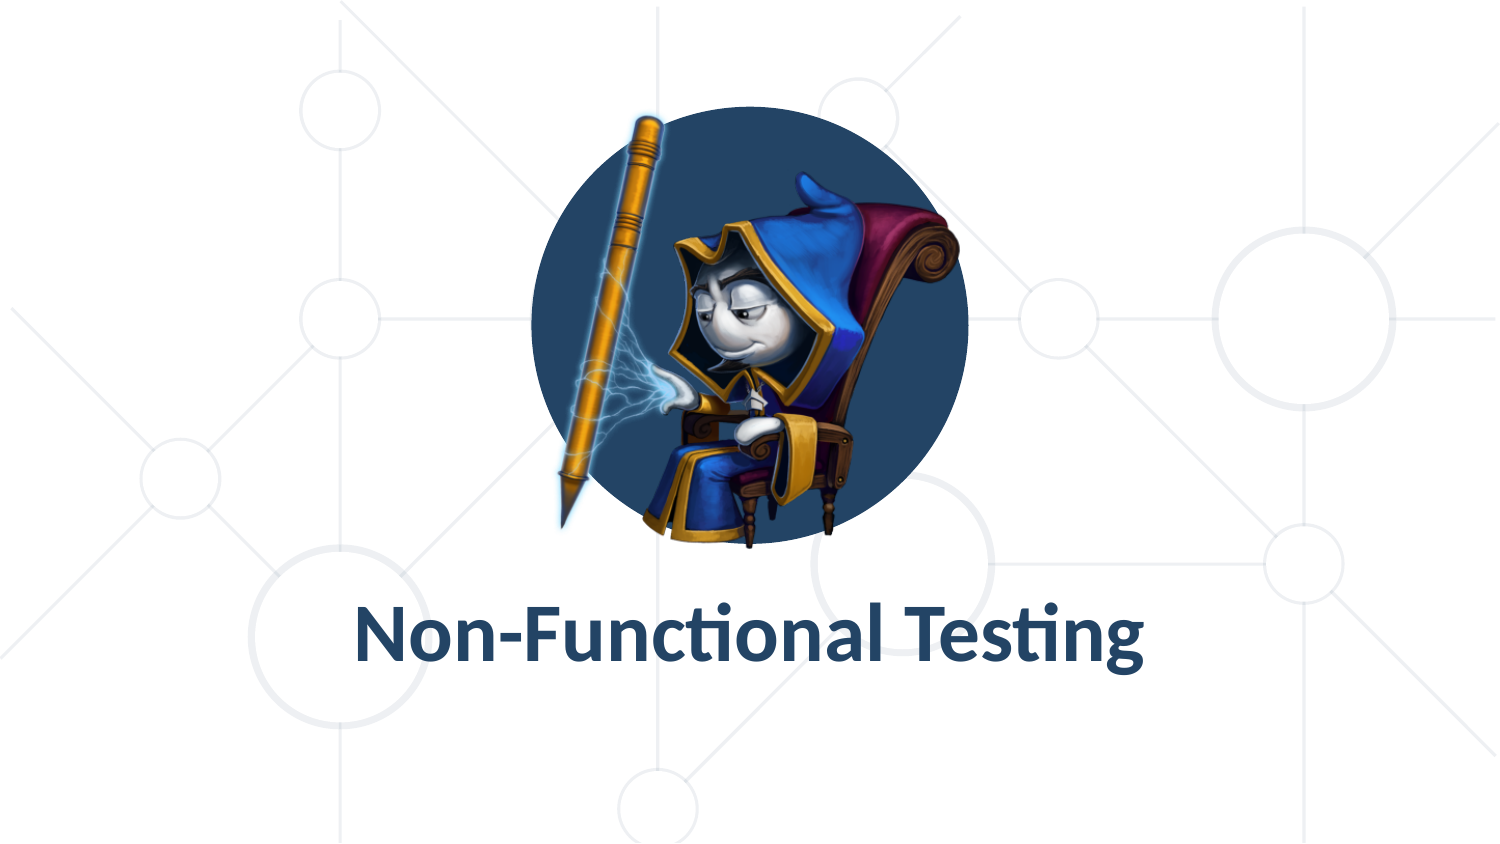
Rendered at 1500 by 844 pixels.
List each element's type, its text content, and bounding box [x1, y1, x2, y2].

list Non-Functional Testing [75, 578, 1425, 674]
picture [533, 106, 968, 555]
